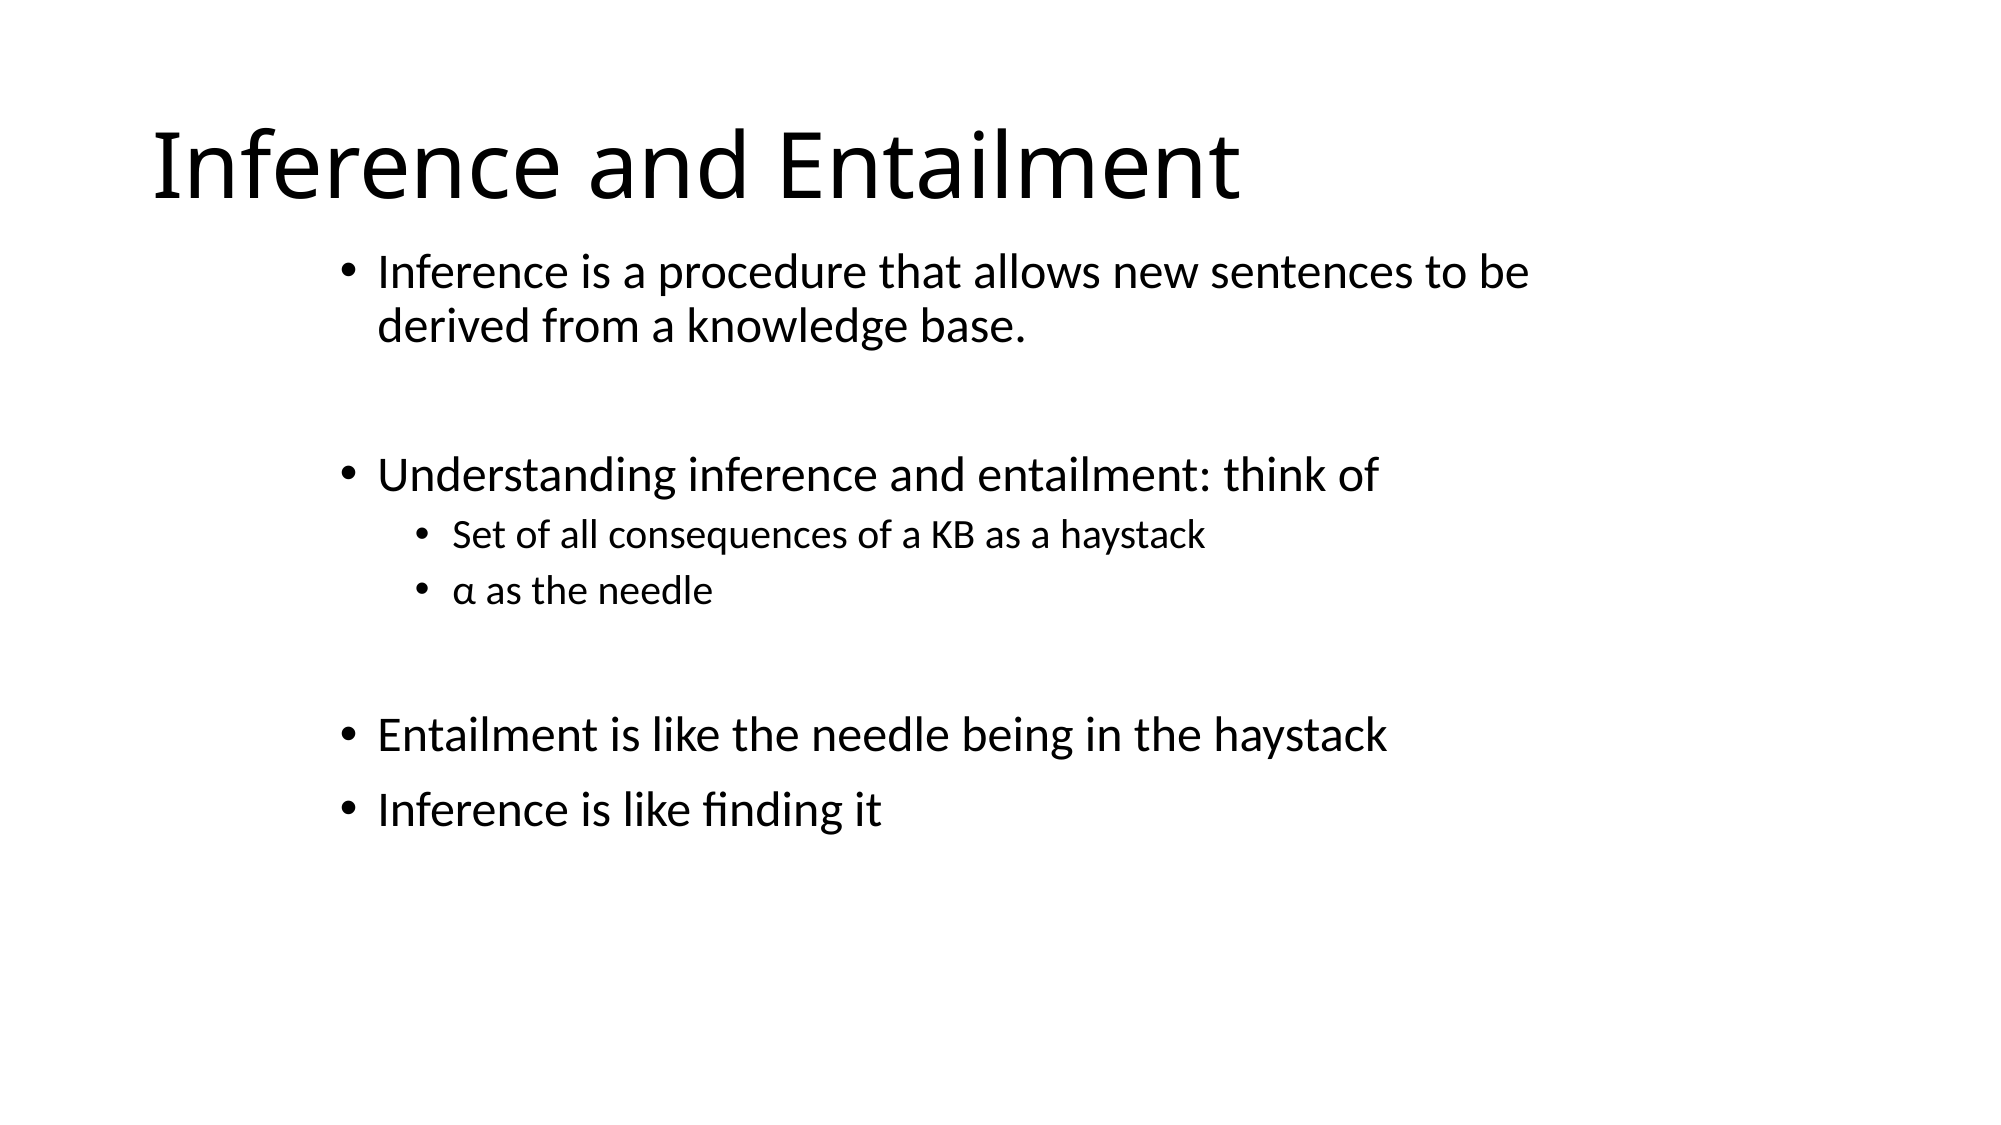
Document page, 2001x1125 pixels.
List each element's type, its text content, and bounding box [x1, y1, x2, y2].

title Inference and Entailment [137, 59, 1863, 278]
list Inference is a procedure that allows new sentences to be derived from a knowledge base. Understanding inference and entailment: think of Set of all consequences of a KB as a haystack α as the needle Entailment is like the needle being in the haystack Inference is like finding it [324, 237, 1675, 1005]
